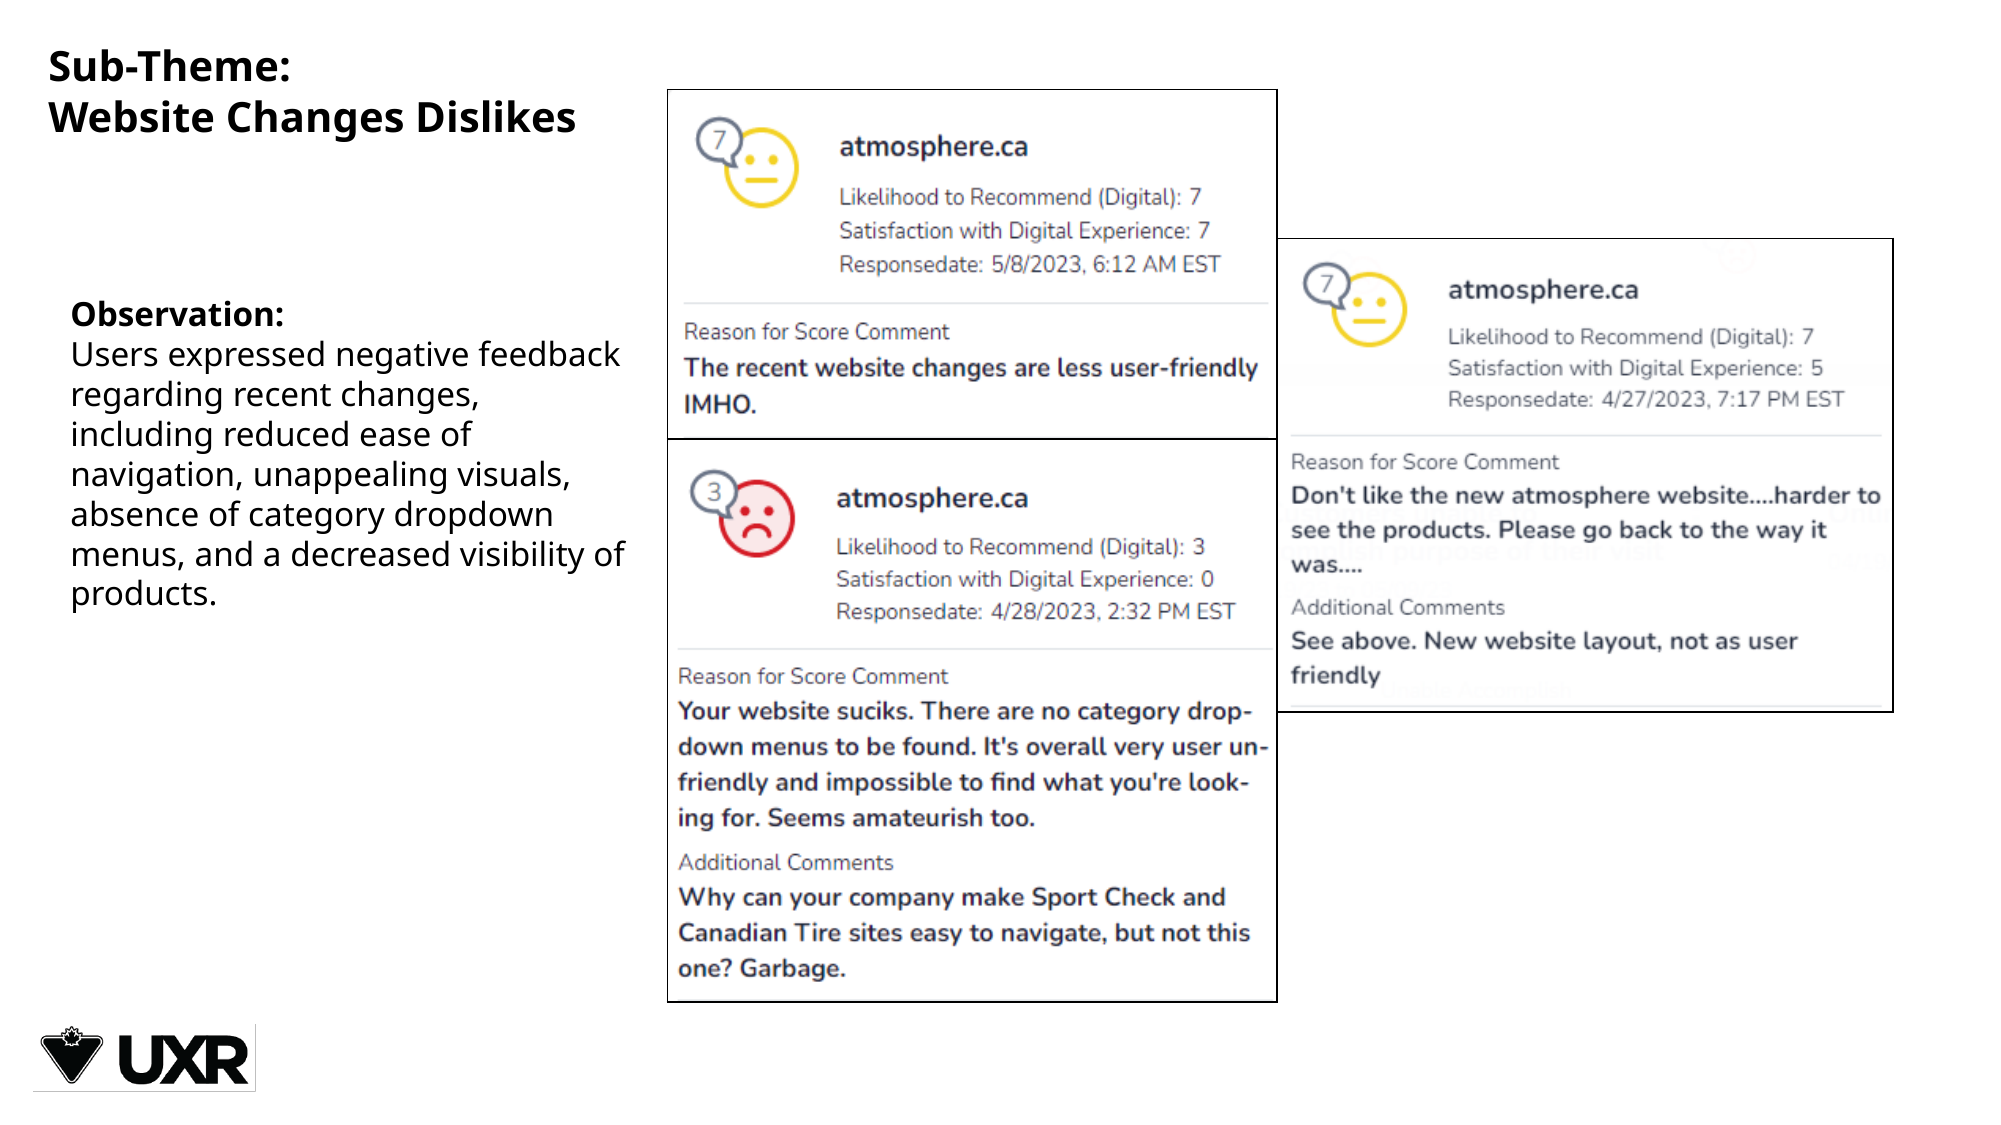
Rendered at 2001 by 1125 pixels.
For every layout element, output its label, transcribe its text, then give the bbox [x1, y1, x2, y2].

table_header [1278, 239, 1892, 711]
picture [33, 1024, 256, 1092]
table_header [668, 90, 1276, 438]
text_box Sub-Theme: Website Changes Dislikes [33, 32, 1078, 148]
table_cell [668, 440, 1276, 1001]
text_box Observation: Users expressed negative feedback regarding recent changes, including reduced ease of navigation, unappealing visuals, absence of category dropdown menus, and a decreased visibility of products. [55, 285, 642, 620]
